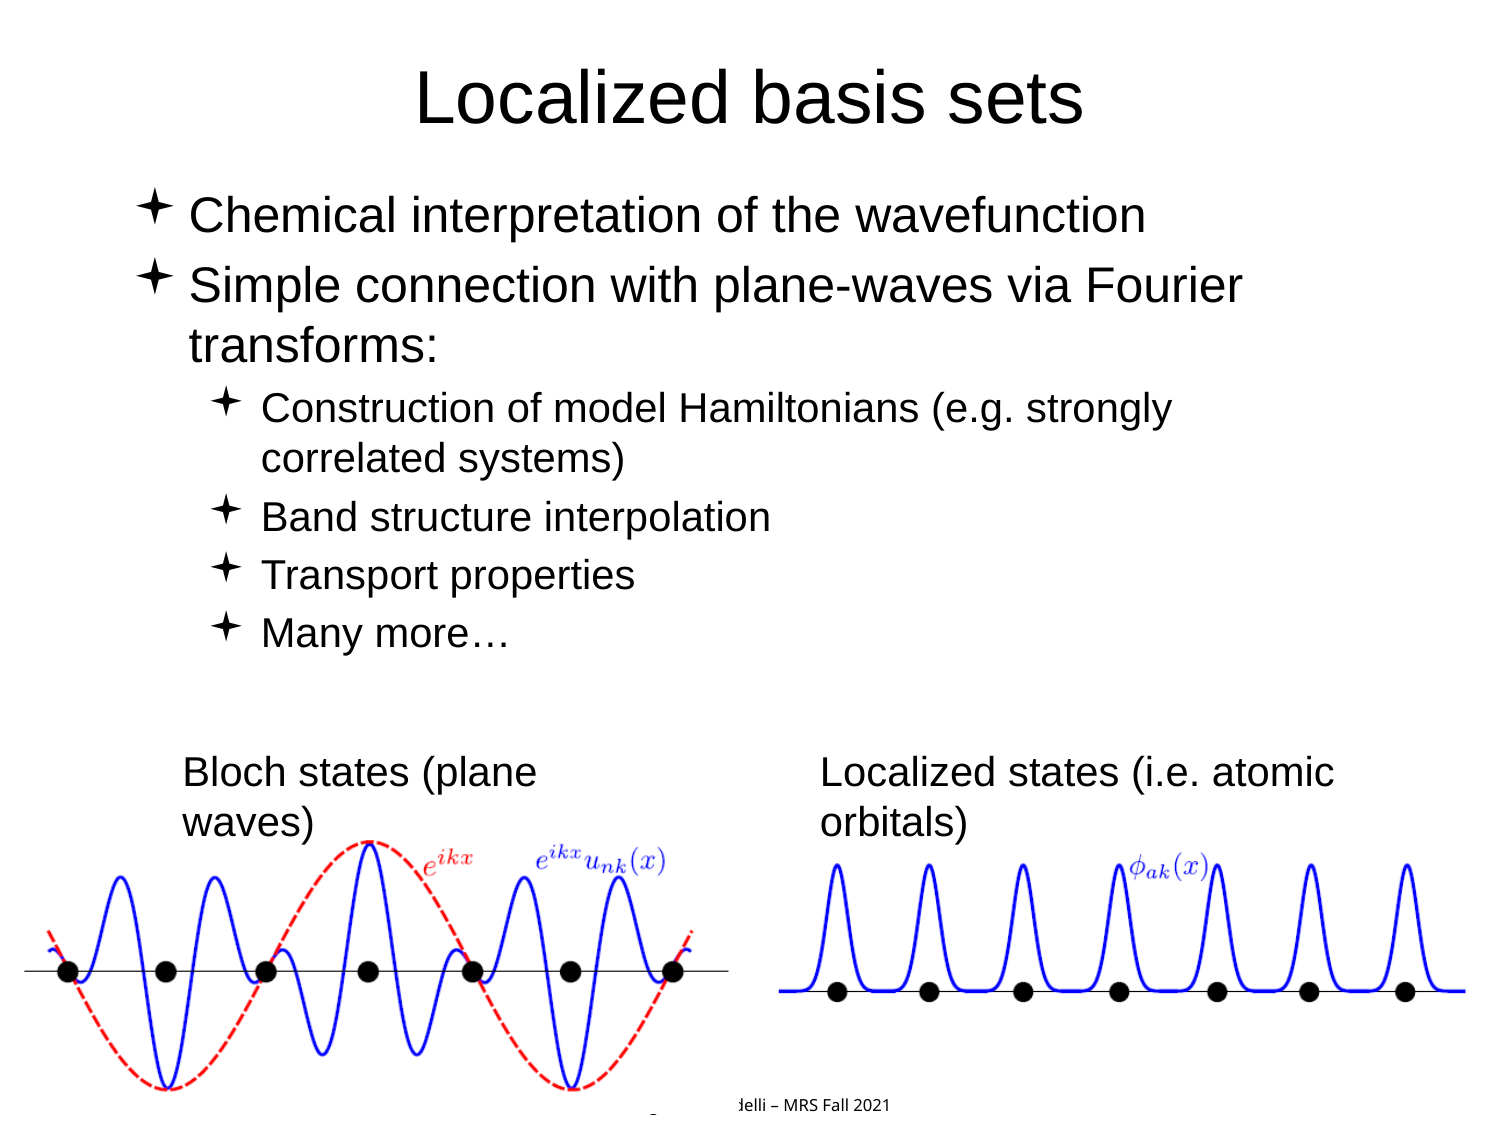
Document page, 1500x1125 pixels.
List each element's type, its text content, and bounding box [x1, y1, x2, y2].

text_box Bloch states (plane waves) [174, 737, 637, 803]
text_box Localized states (i.e. atomic orbitals) [812, 737, 1441, 803]
list Chemical interpretation of the wavefunction Simple connection with plane-waves via Fourier transforms: Construction of model Hamiltonians (e.g. strongly correlated systems) Band structure interpolation Transport properties Many more… [124, 174, 1326, 838]
title Localized basis sets [111, 24, 1388, 163]
picture [0, 824, 739, 1115]
picture [767, 848, 1476, 1013]
